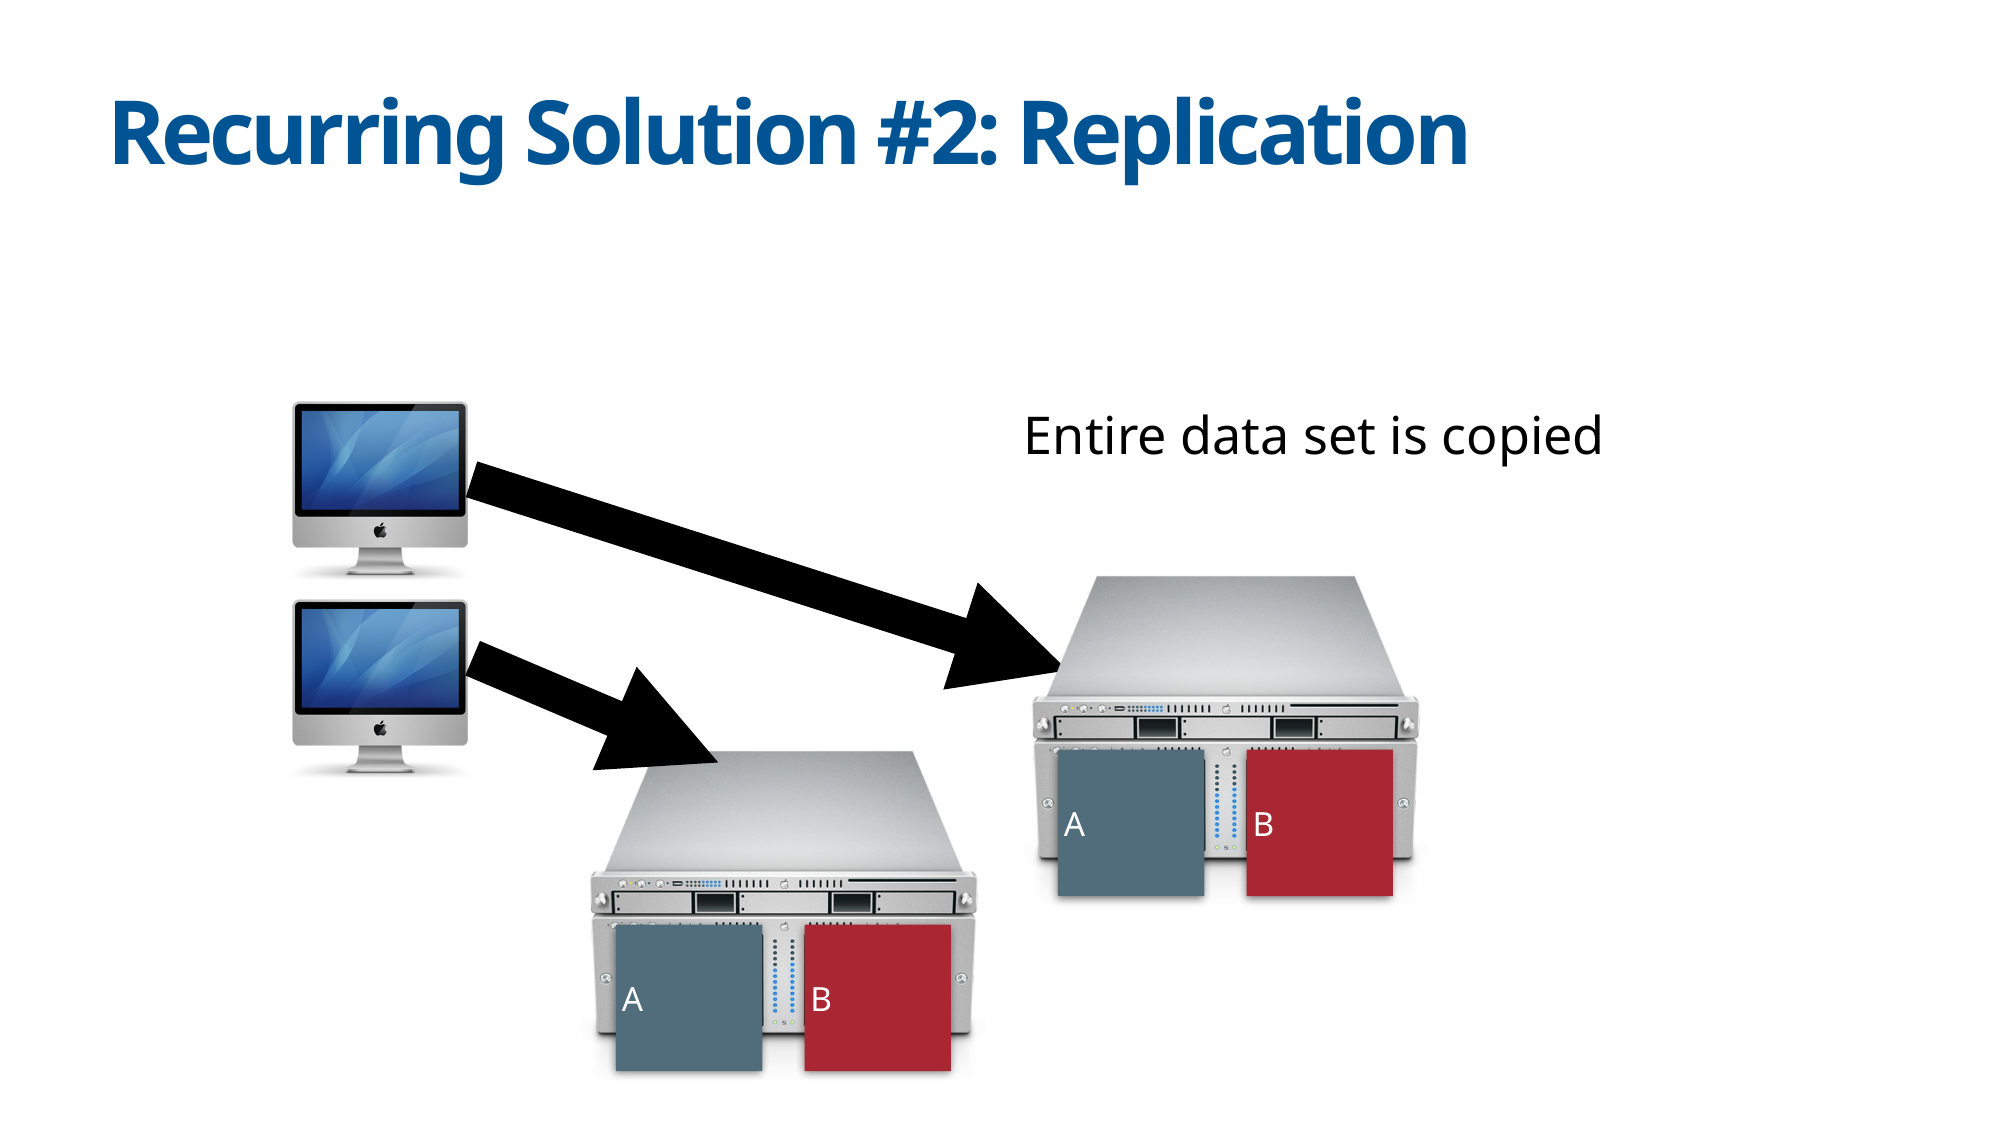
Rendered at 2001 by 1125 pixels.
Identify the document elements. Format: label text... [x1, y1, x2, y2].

picture [1023, 506, 1428, 911]
title Recurring Solution #2: Replication [98, 87, 1902, 207]
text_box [1057, 749, 1205, 897]
picture [581, 681, 986, 1086]
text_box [615, 924, 763, 1072]
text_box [804, 924, 952, 1072]
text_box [1246, 749, 1394, 897]
text_box Entire data set is copied [1018, 396, 1611, 471]
picture [273, 372, 487, 784]
